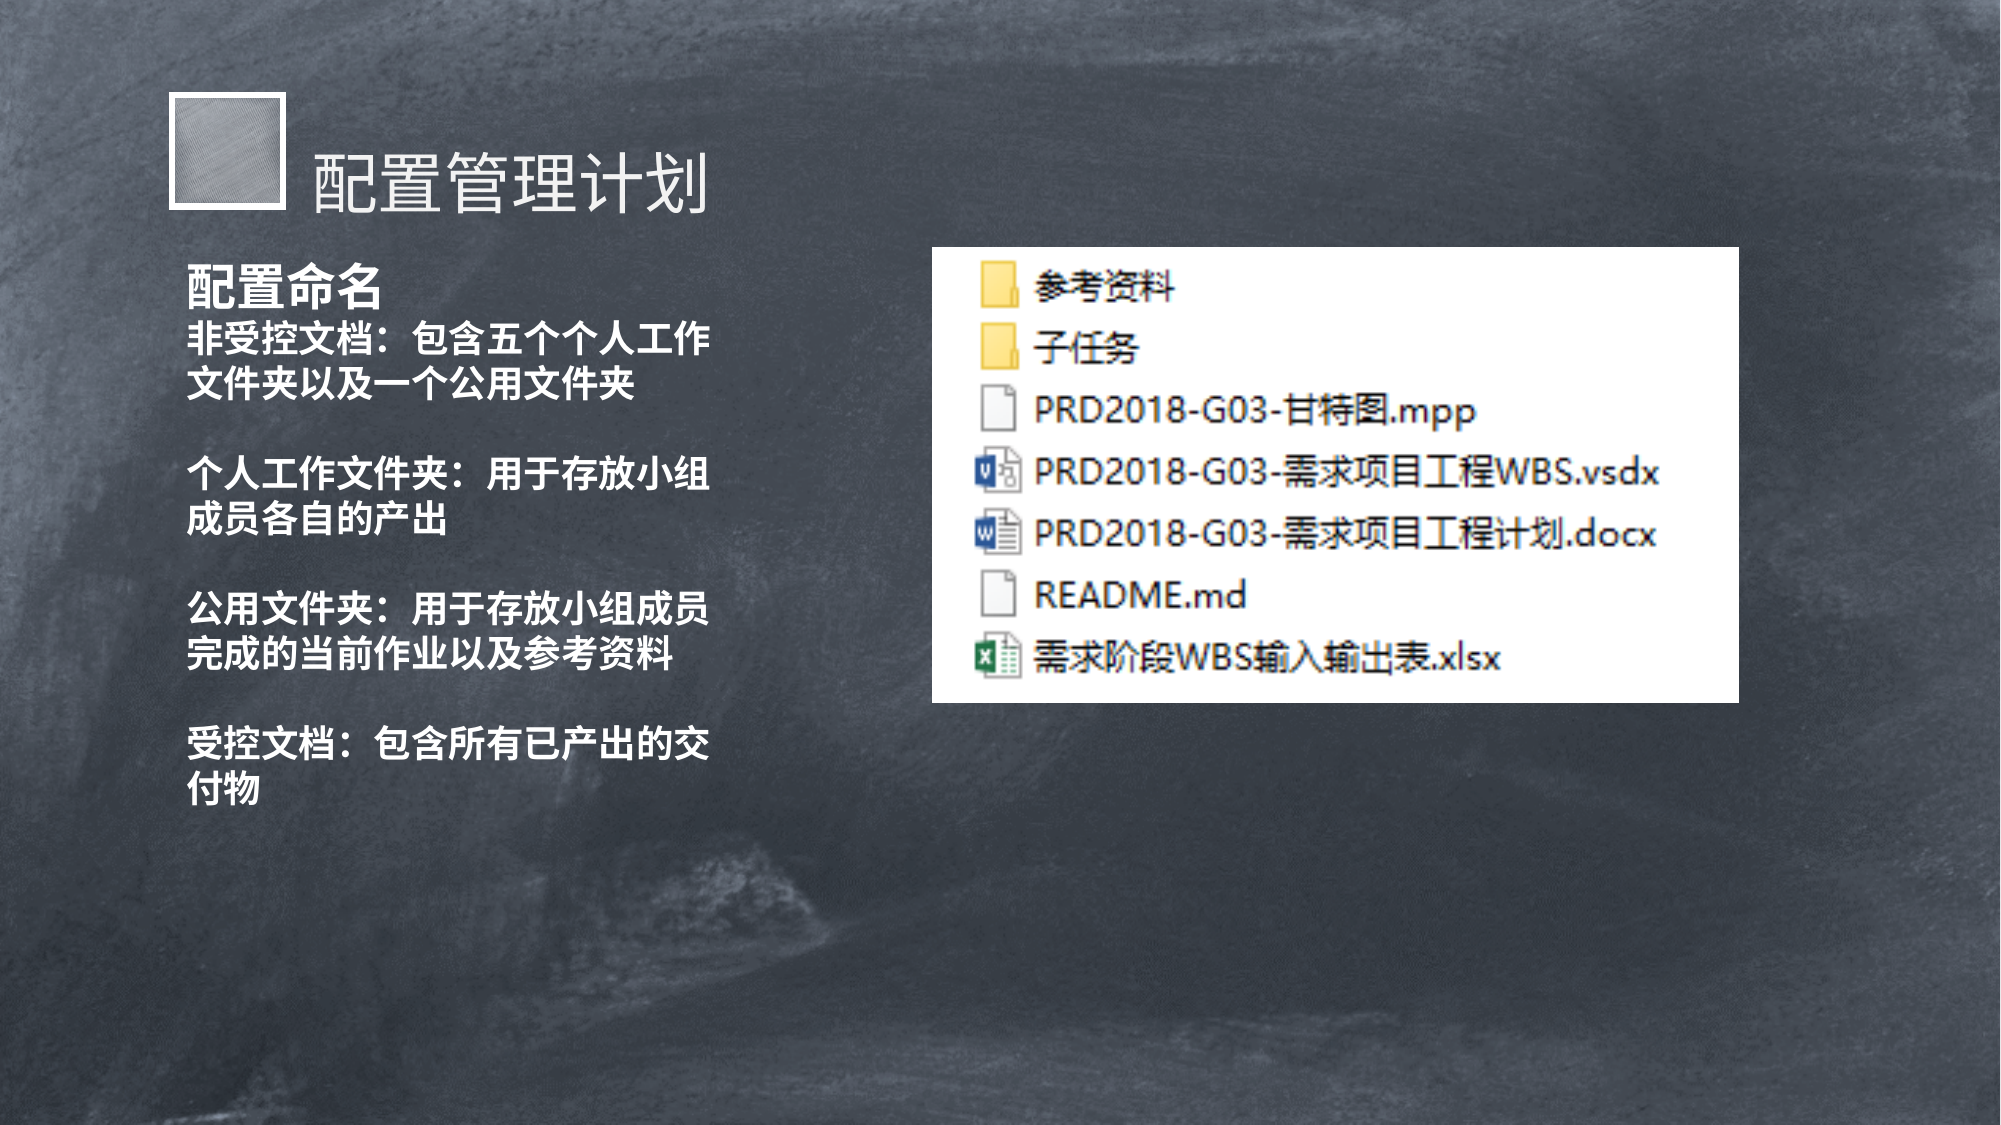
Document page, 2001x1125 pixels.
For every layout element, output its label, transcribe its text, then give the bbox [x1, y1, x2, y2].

text_box [171, 94, 284, 208]
text_box 配置管理计划 [296, 54, 727, 229]
picture [0, 0, 2001, 1125]
text_box 配置命名 非受控文档：包含五个个人工作文件夹以及一个公用文件夹 个人工作文件夹：用于存放小组成员各自的产出 公用文件夹：用于存放小组成员完成的当前作业以及参考资料 受控文档：包含所有已产出的交付物 [171, 247, 729, 818]
